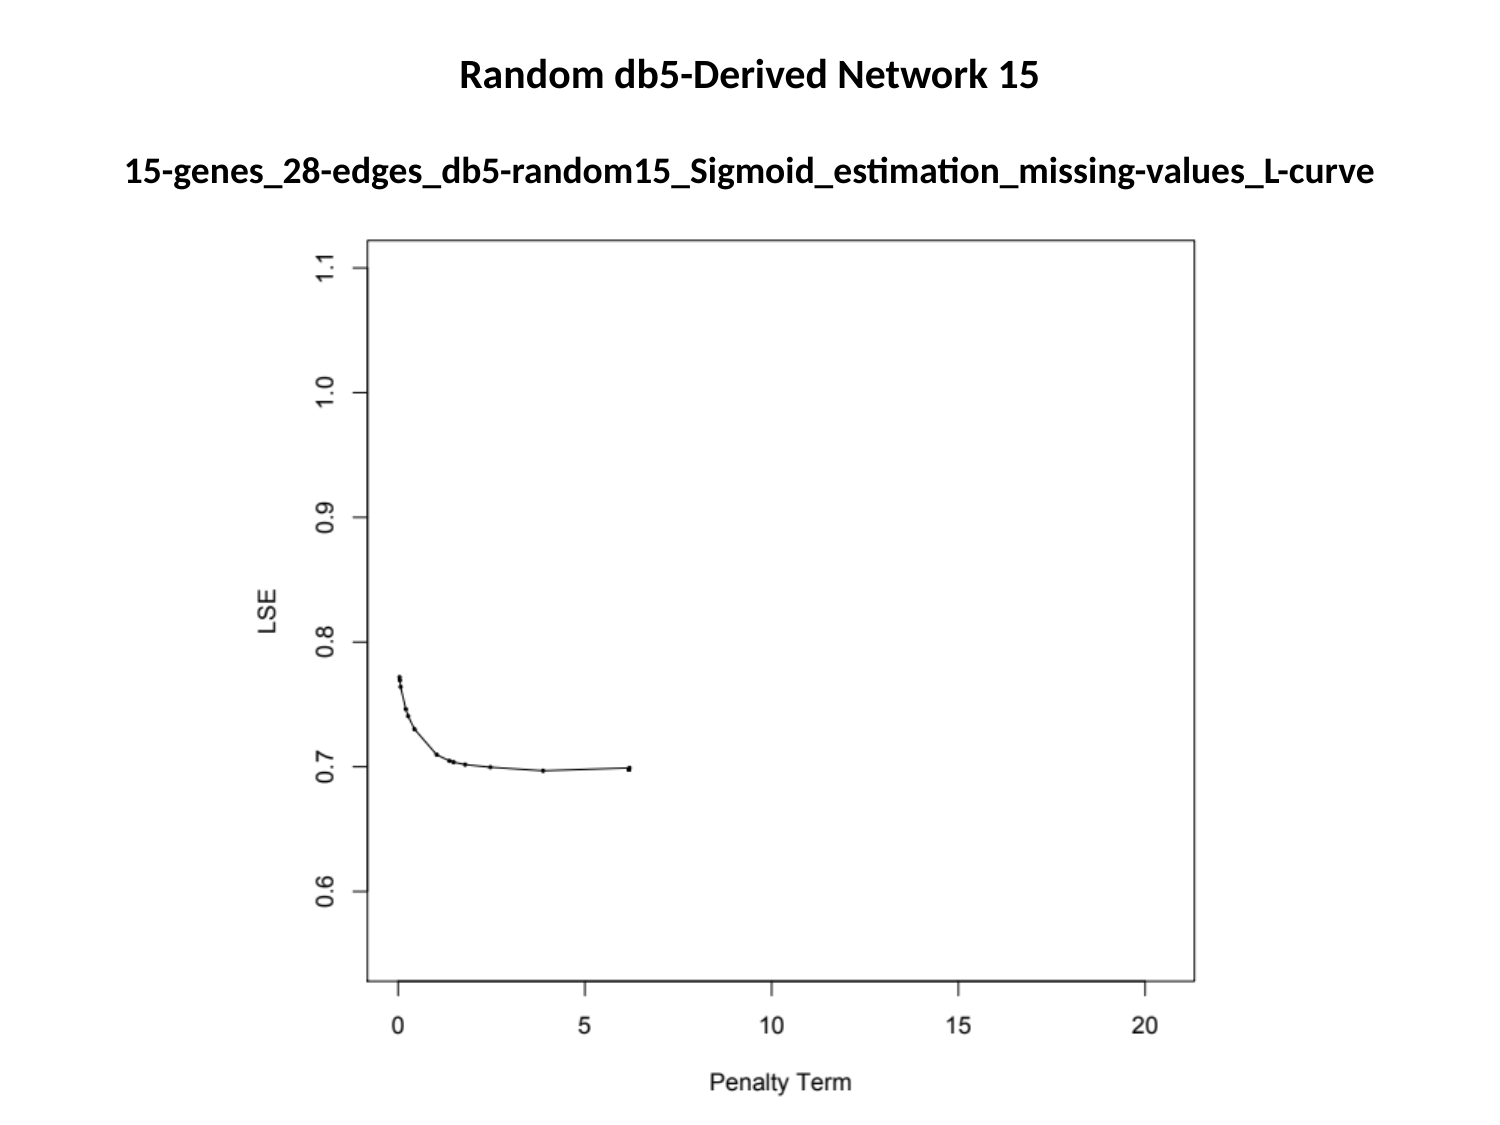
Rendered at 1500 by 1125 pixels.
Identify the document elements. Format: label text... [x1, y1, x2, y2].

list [0, 123, 1500, 1125]
title Random db5-Derived Network 15 15-genes_28-edges_db5-random15_Sigmoid_estimation_missing-values_L-curve [0, 4, 1500, 123]
